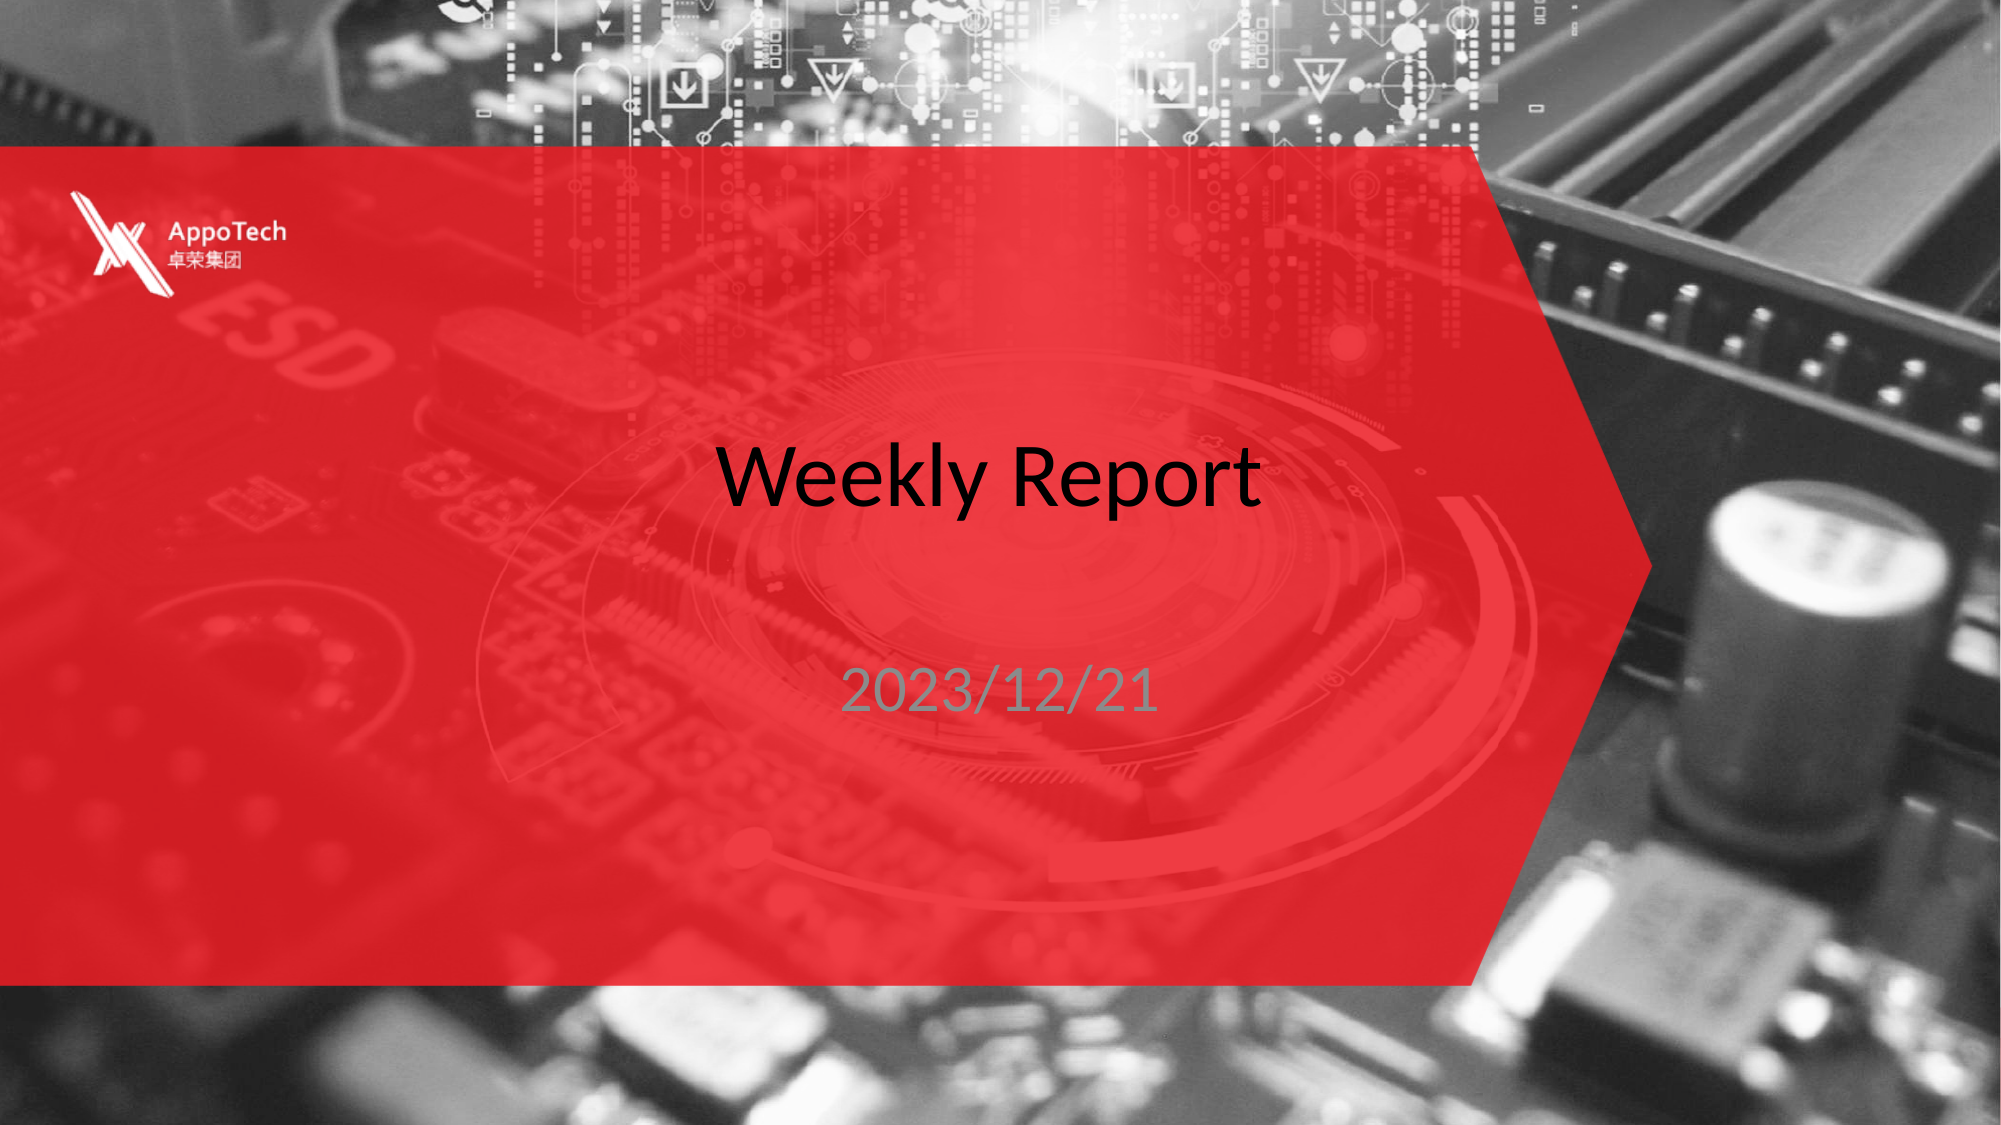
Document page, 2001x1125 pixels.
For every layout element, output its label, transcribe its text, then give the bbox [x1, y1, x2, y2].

picture [0, 0, 2001, 1125]
title Weekly Report [150, 349, 1851, 591]
subtitle 2023/12/21 [300, 637, 1701, 925]
